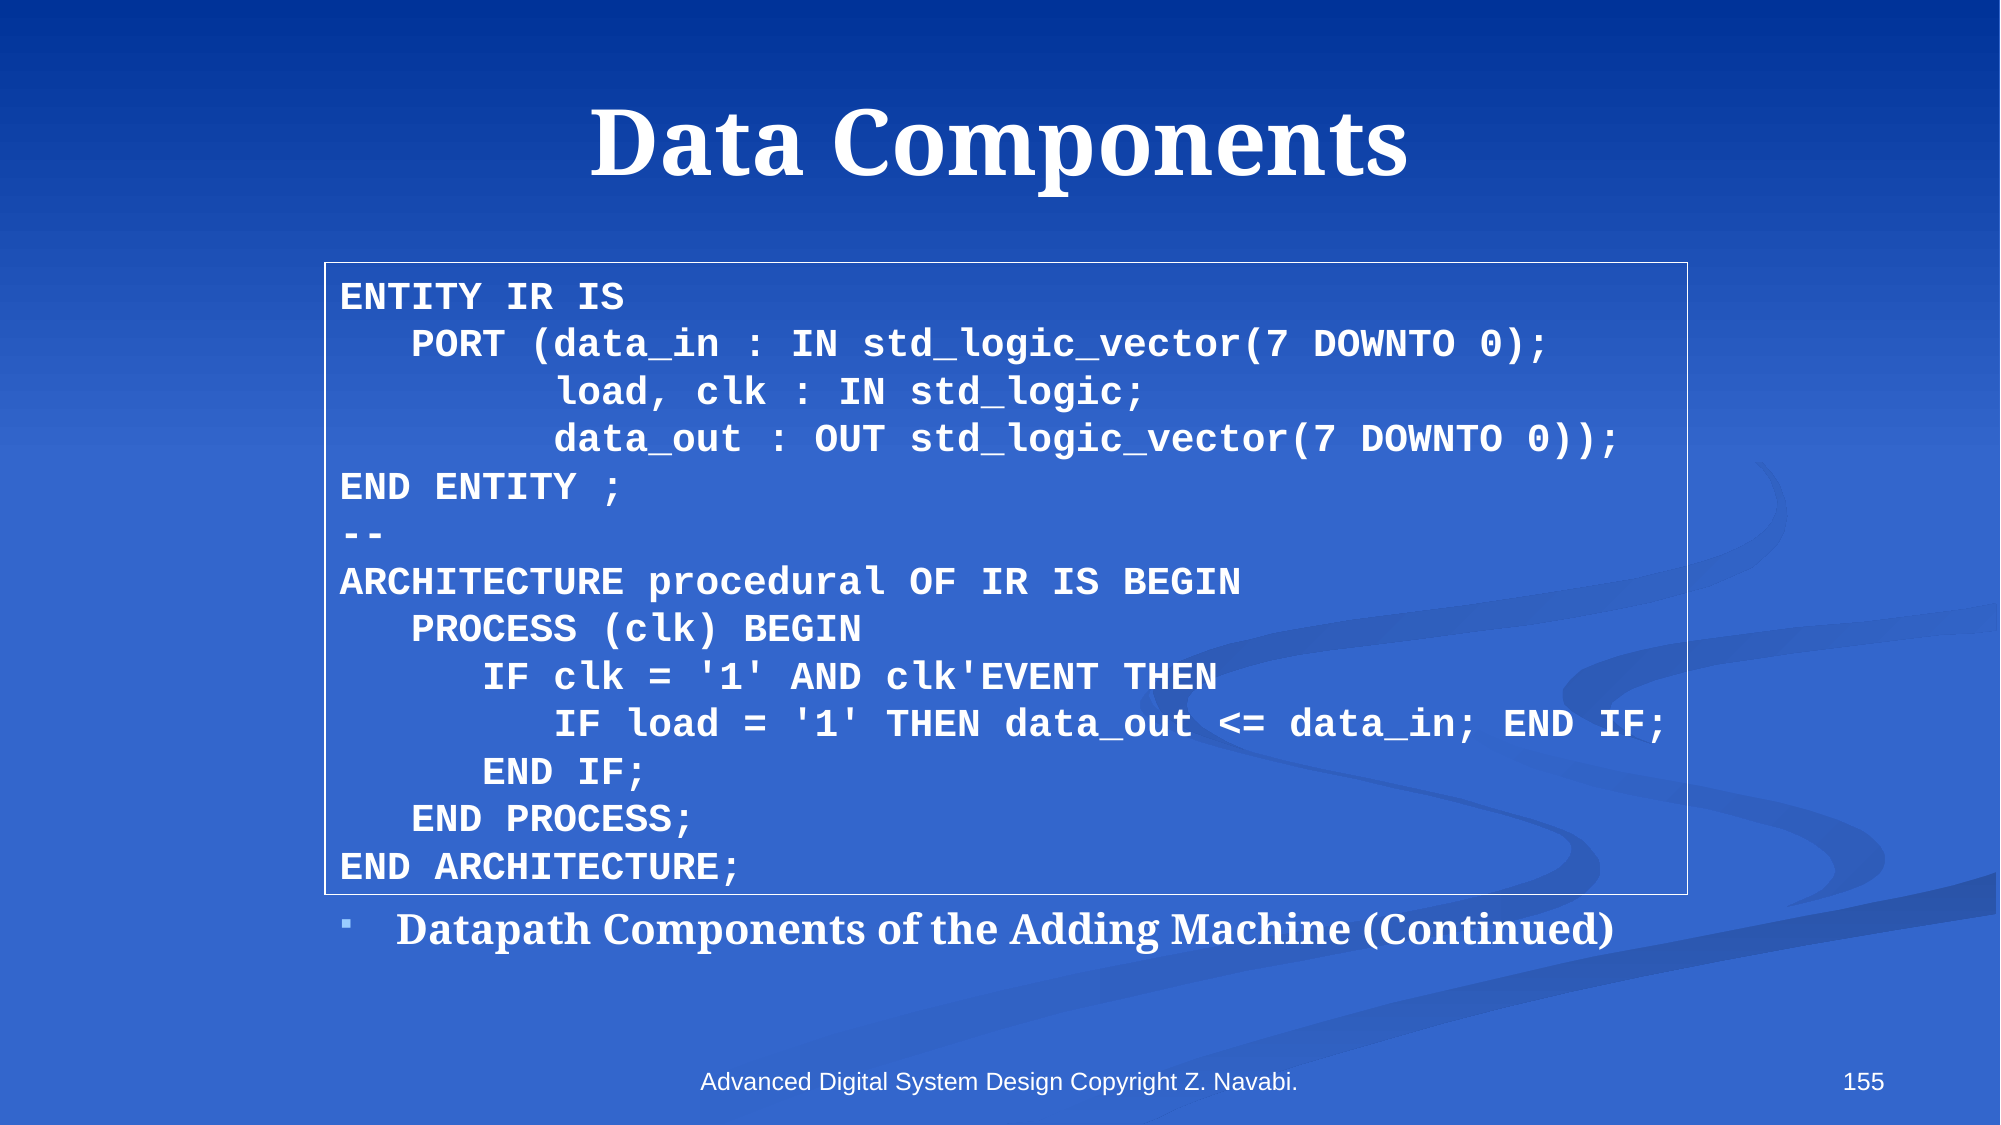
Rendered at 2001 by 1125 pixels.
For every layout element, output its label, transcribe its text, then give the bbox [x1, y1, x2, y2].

text_box ENTITY IR IS PORT (data_in : IN std_logic_vector(7 DOWNTO 0); load, clk : IN std_logic; data_out : OUT std_logic_vector(7 DOWNTO 0)); END ENTITY ; -- ARCHITECTURE procedural OF IR IS BEGIN PROCESS (clk) BEGIN IF clk = '1' AND clk'EVENT THEN IF load = '1' THEN data_out <= data_in; END IF; END IF; END PROCESS; END ARCHITECTURE; [324, 262, 1688, 895]
text_box Datapath Components of the Adding Machine (Continued) [324, 912, 1675, 988]
slide_number 155 [1433, 1024, 1901, 1104]
title Data Components [287, 44, 1713, 233]
footer Advanced Digital System Design Copyright Z. Navabi. [683, 1024, 1317, 1104]
